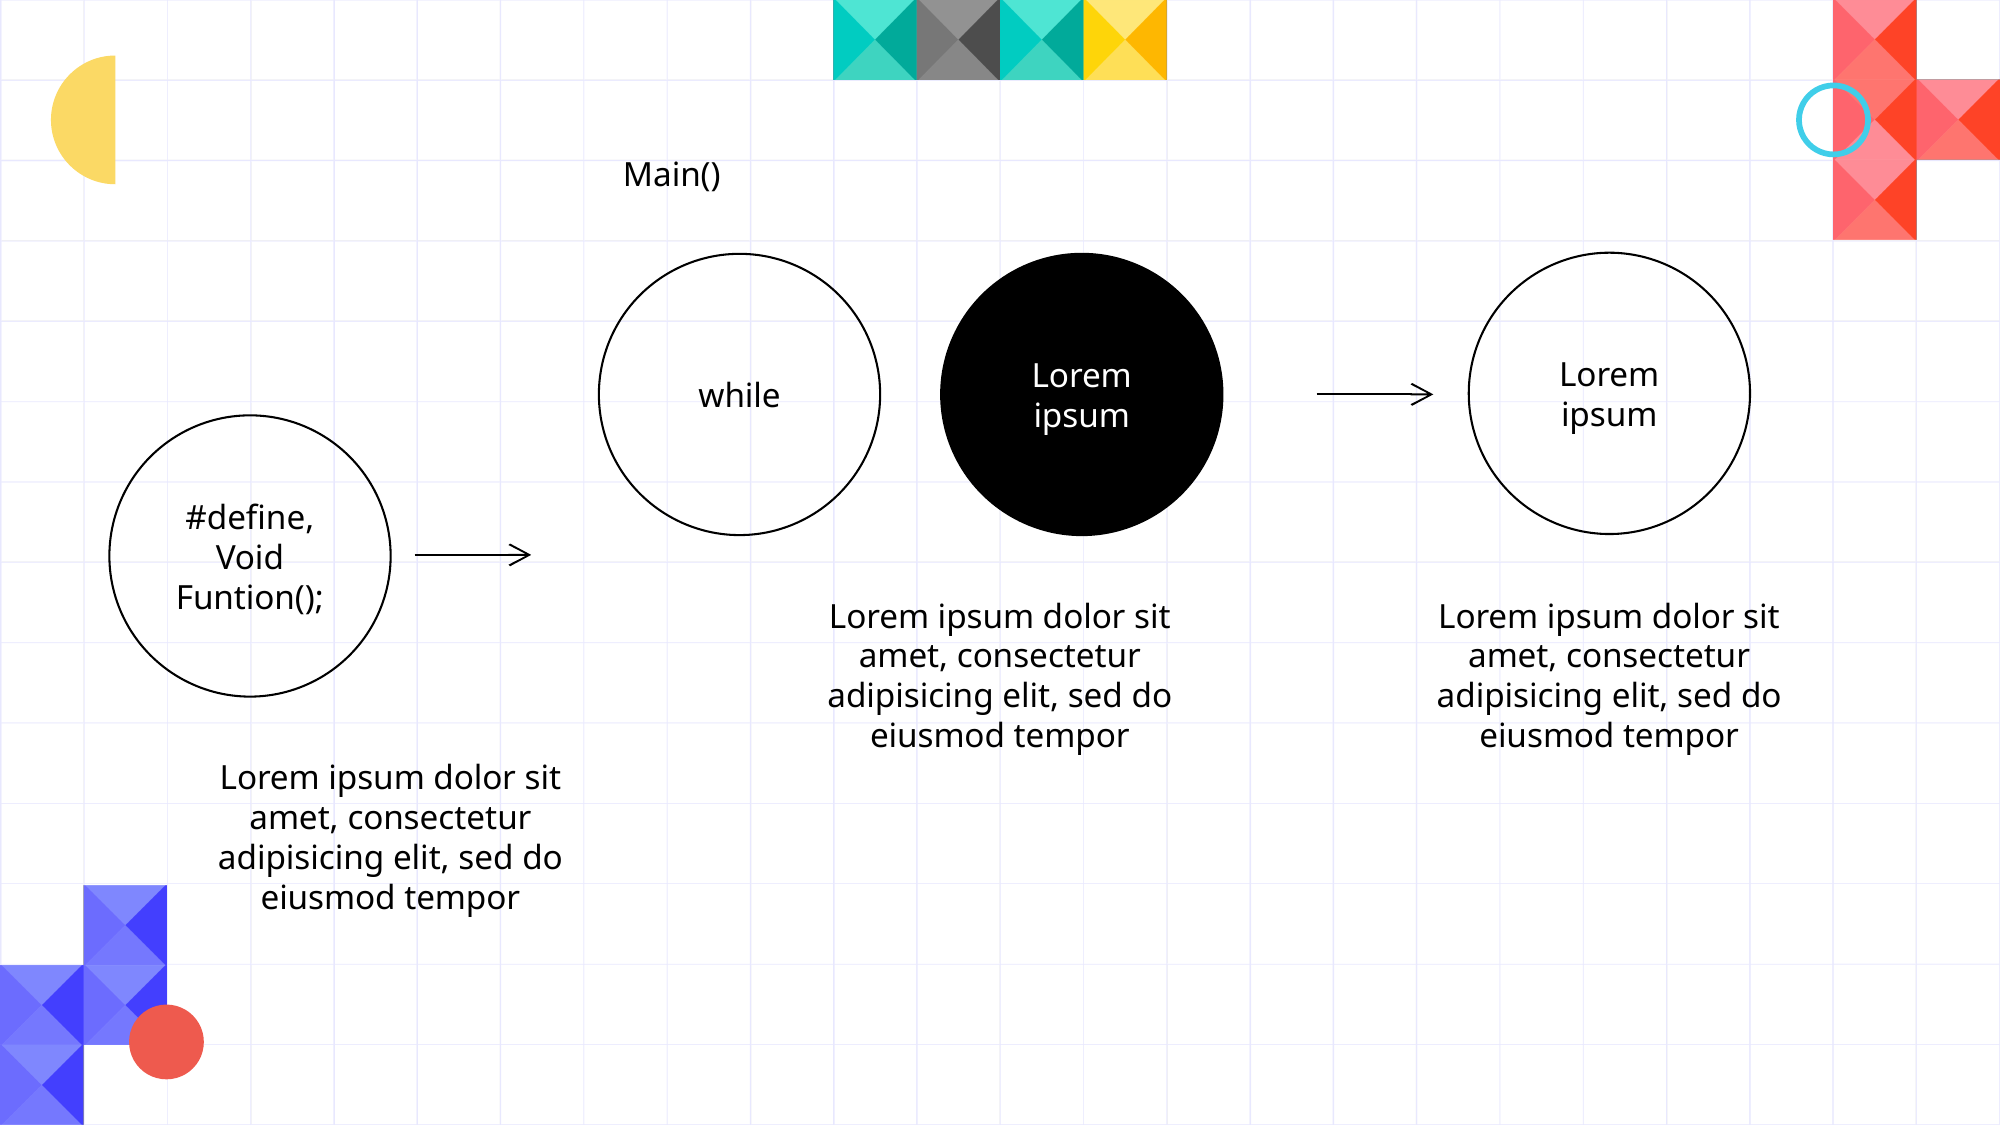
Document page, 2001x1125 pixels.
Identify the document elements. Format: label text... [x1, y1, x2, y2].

text_box Lorem ipsum [1467, 251, 1752, 536]
text_box Lorem ipsum [940, 252, 1224, 537]
text_box Lorem ipsum dolor sit amet, consectetur adipisicing elit, sed do eiusmod tempor [791, 587, 1209, 762]
text_box Lorem ipsum dolor sit amet, consectetur adipisicing elit, sed do eiusmod tempor [1401, 587, 1818, 762]
picture [0, 0, 2000, 1125]
text_box Lorem ipsum dolor sit amet, consectetur adipisicing elit, sed do eiusmod tempor [182, 748, 599, 924]
text_box while [597, 252, 882, 537]
text_box Main() [531, 145, 813, 201]
text_box #define, Void Funtion(); [108, 414, 392, 698]
